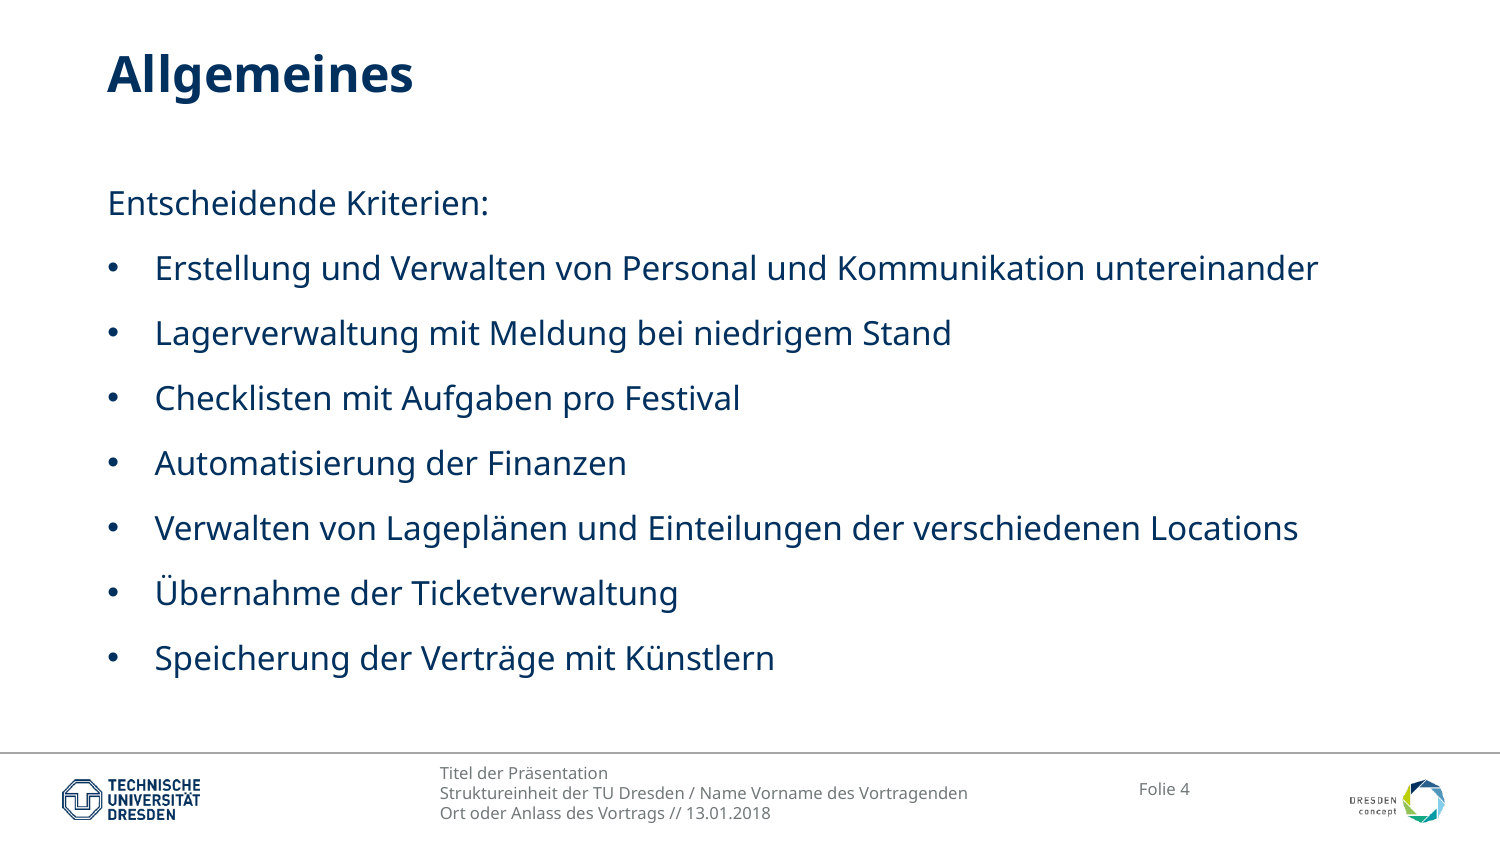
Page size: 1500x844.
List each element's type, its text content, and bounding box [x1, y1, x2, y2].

list Entscheidende Kriterien: Erstellung und Verwalten von Personal und Kommunikation untereinander Lagerverwaltung mit Meldung bei niedrigem Stand Checklisten mit Aufgaben pro Festival Automatisierung der Finanzen Verwalten von Lageplänen und Einteilungen der verschiedenen Locations Übernahme der Ticketverwaltung Speicherung der Verträge mit Künstlern [107, 182, 1410, 718]
title Allgemeines [107, 42, 1410, 127]
picture [62, 779, 200, 820]
picture [1350, 779, 1445, 823]
